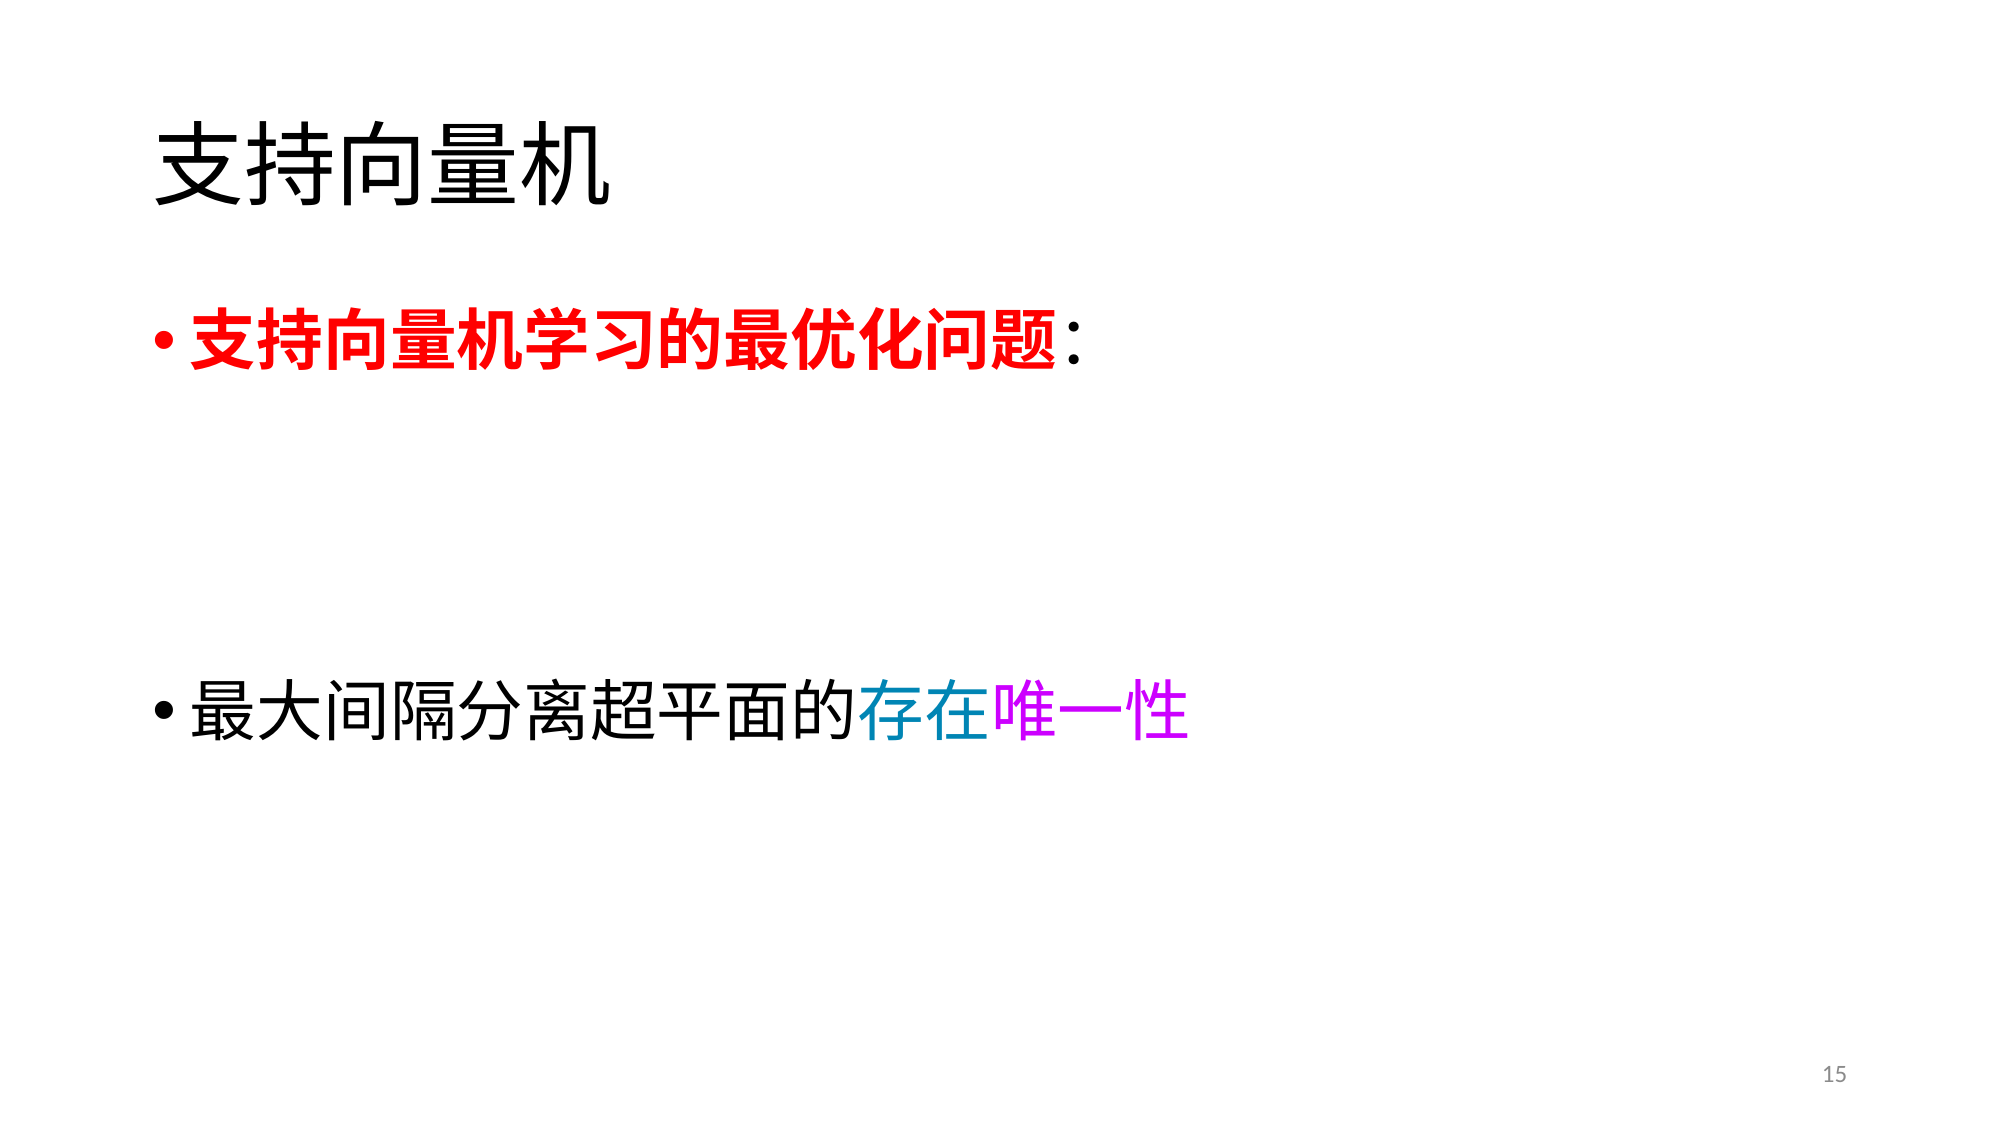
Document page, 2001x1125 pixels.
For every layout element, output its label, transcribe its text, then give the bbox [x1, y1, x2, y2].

title 支持向量机 [137, 59, 1863, 278]
slide_number 15 [1412, 1042, 1863, 1103]
